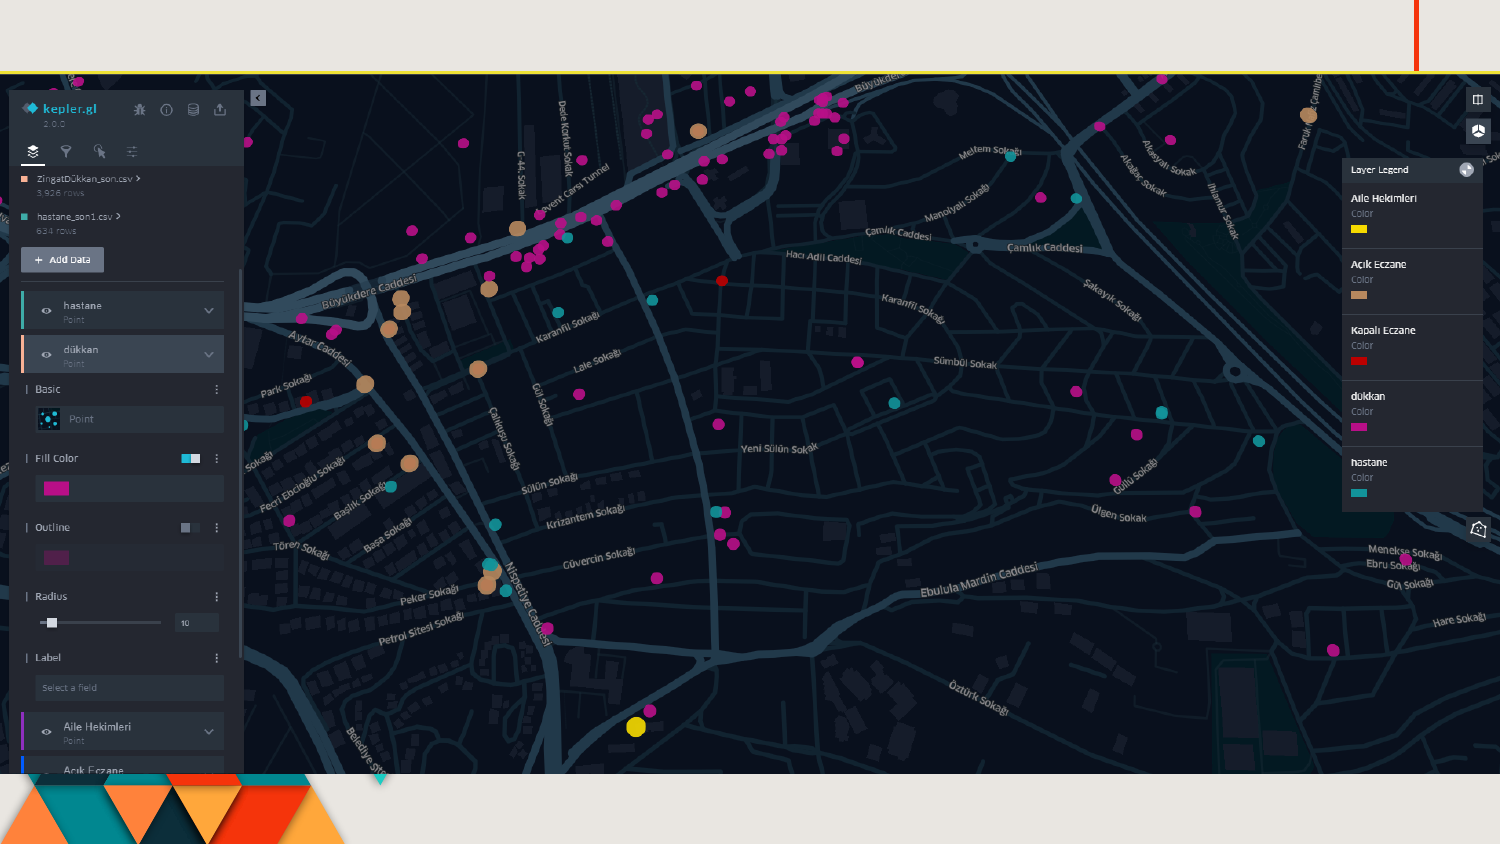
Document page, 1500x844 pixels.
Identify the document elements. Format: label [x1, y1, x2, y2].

picture [0, 71, 1500, 775]
